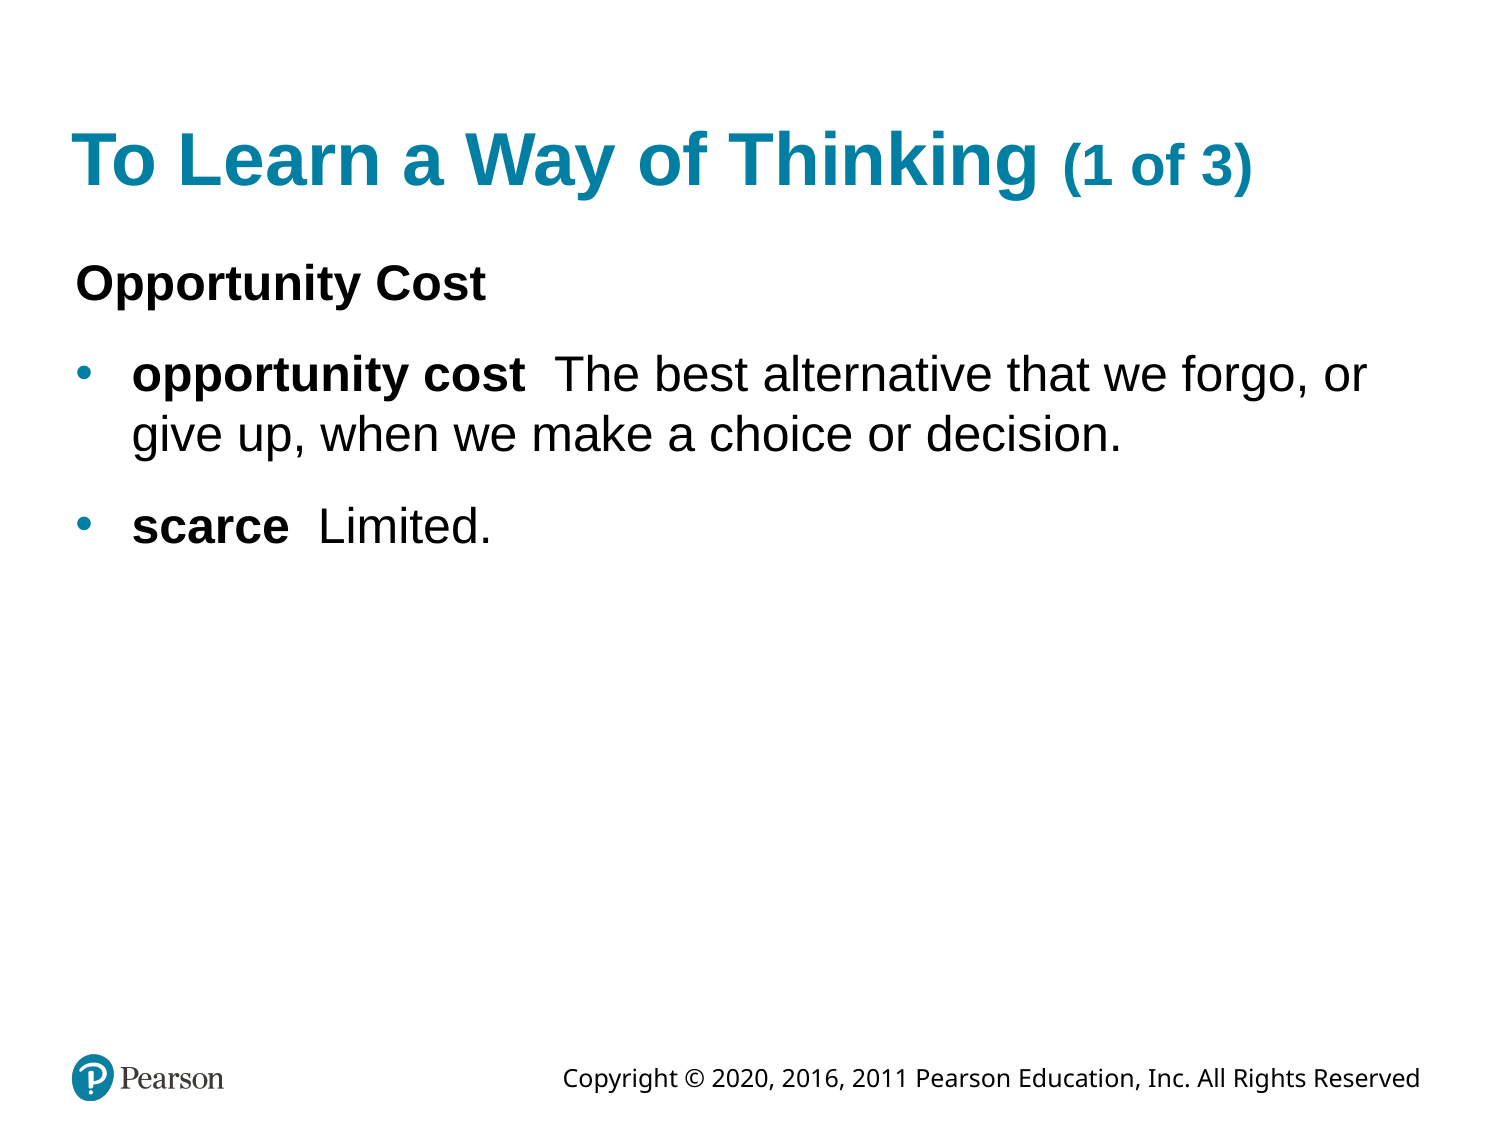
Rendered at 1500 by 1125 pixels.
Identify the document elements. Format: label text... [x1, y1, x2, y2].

picture [98, 1054, 224, 1101]
picture [72, 1054, 88, 1070]
title To Learn a Way of Thinking (1 of 3) [56, 0, 1407, 216]
picture [80, 1063, 106, 1088]
picture [72, 1087, 83, 1101]
list Opportunity Cost opportunity cost The best alternative that we forgo, or give up, when we make a choice or decision. scarce Limited. [60, 235, 1411, 904]
